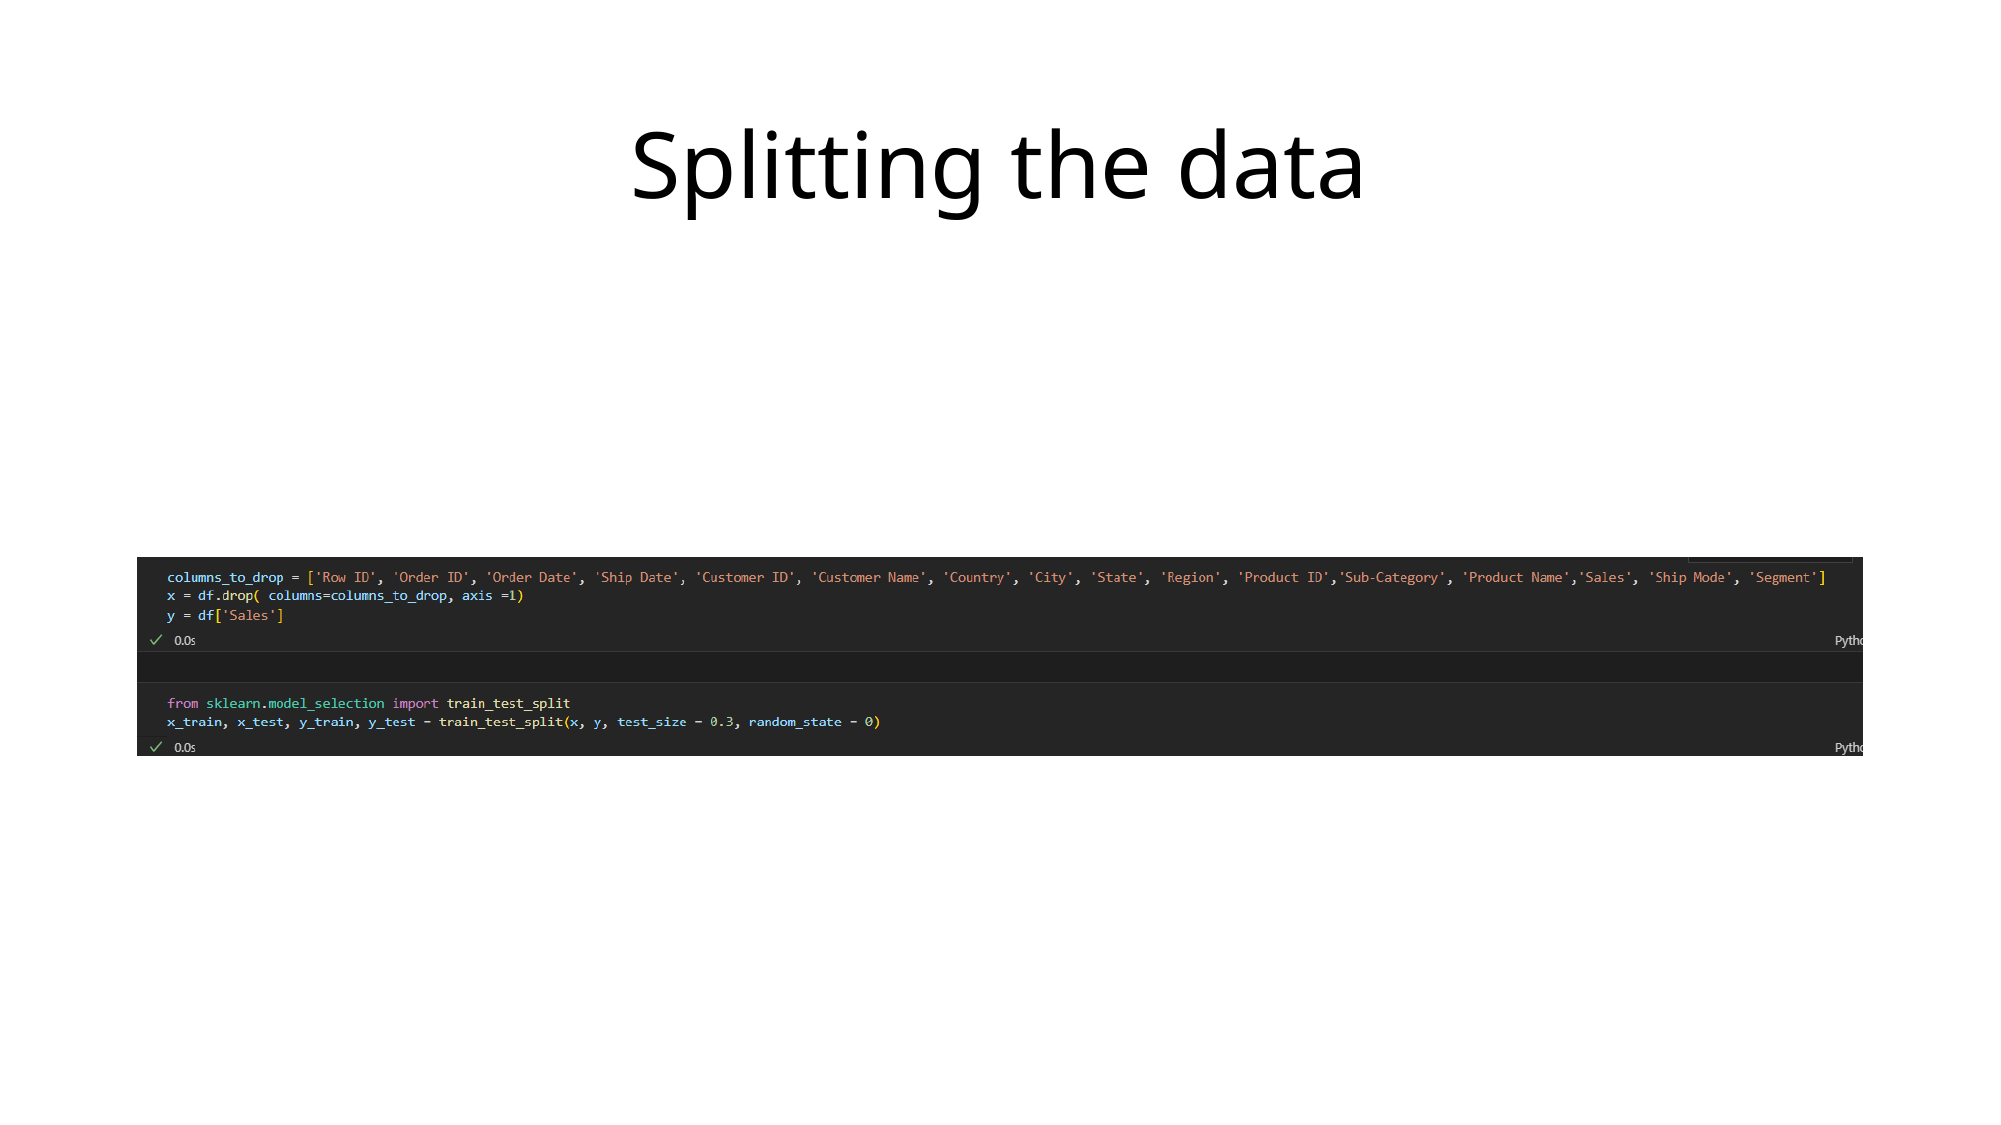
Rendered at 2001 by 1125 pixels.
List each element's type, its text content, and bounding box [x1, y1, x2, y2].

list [137, 557, 1863, 756]
title Splitting the data [137, 59, 1863, 278]
